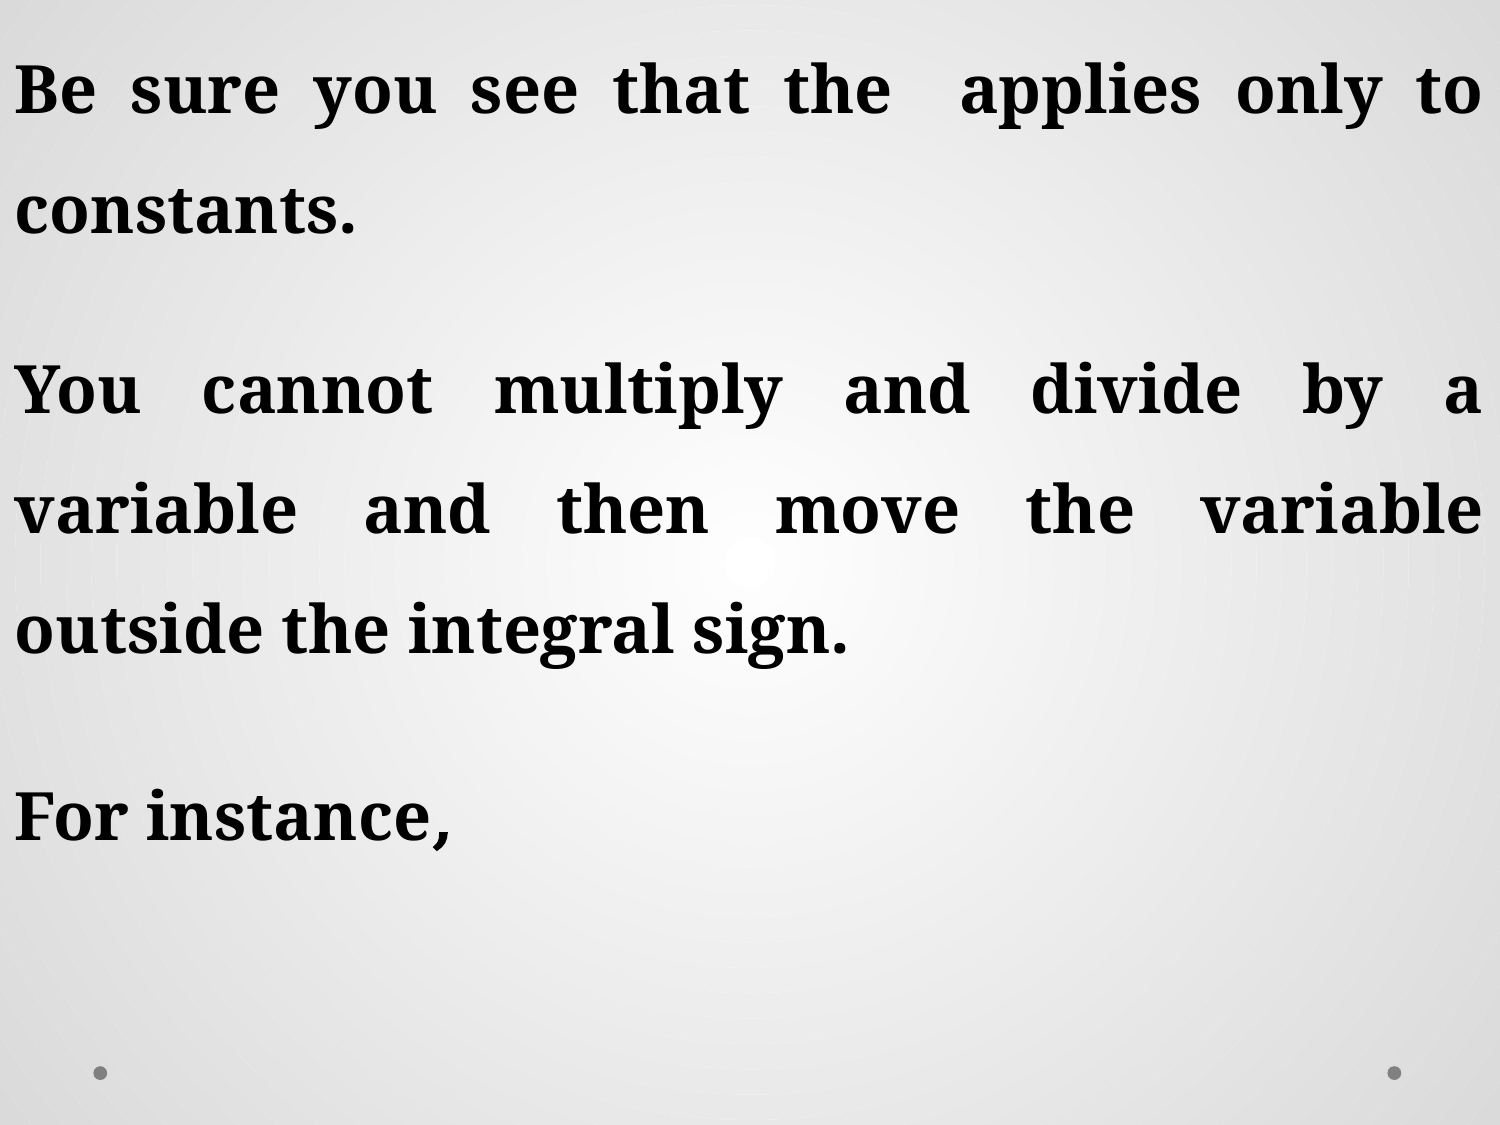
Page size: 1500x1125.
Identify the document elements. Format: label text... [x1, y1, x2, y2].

text_box You cannot multiply and divide by a variable and then move the variable outside the integral sign. [0, 299, 1500, 675]
